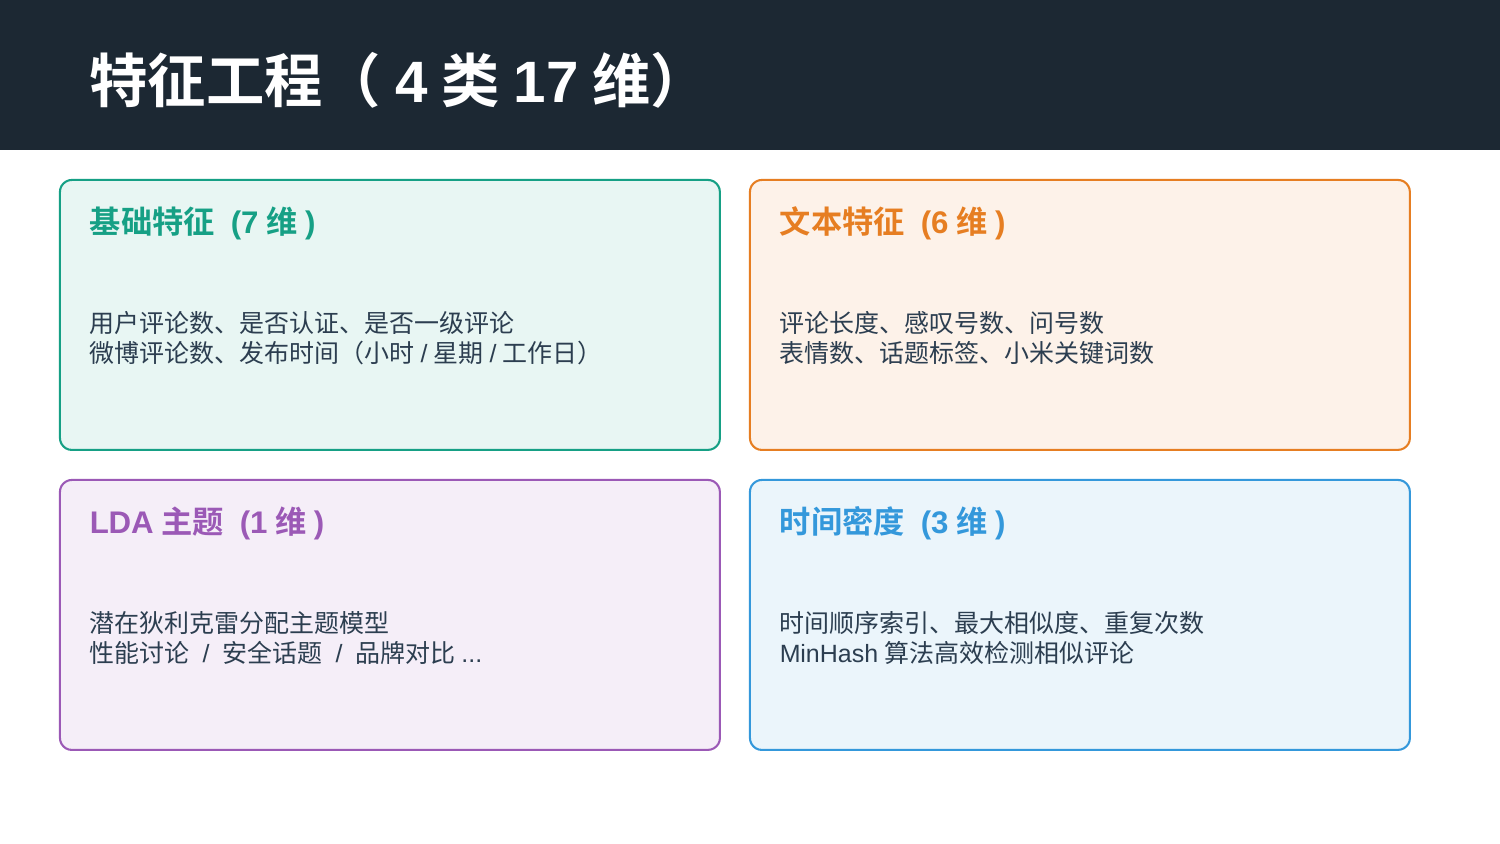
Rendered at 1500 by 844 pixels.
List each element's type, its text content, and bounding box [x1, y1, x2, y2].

text_box 基础特征 (7维) [74, 195, 705, 248]
text_box 潜在狄利克雷分配主题模型 性能讨论 / 安全话题 / 品牌对比... [74, 554, 705, 720]
text_box [59, 479, 720, 750]
text_box 时间密度 (3维) [764, 495, 1395, 548]
text_box [749, 179, 1410, 450]
text_box 特征工程（4类17维） [74, 41, 1425, 117]
text_box 用户评论数、是否认证、是否一级评论 微博评论数、发布时间（小时/星期/工作日） [74, 254, 705, 420]
text_box LDA主题 (1维) [74, 495, 705, 548]
text_box [749, 479, 1410, 750]
text_box 文本特征 (6维) [764, 195, 1395, 248]
text_box [0, 0, 1500, 150]
text_box 评论长度、感叹号数、问号数 表情数、话题标签、小米关键词数 [764, 254, 1395, 420]
text_box [59, 179, 720, 450]
text_box 时间顺序索引、最大相似度、重复次数 MinHash算法高效检测相似评论 [764, 554, 1395, 720]
